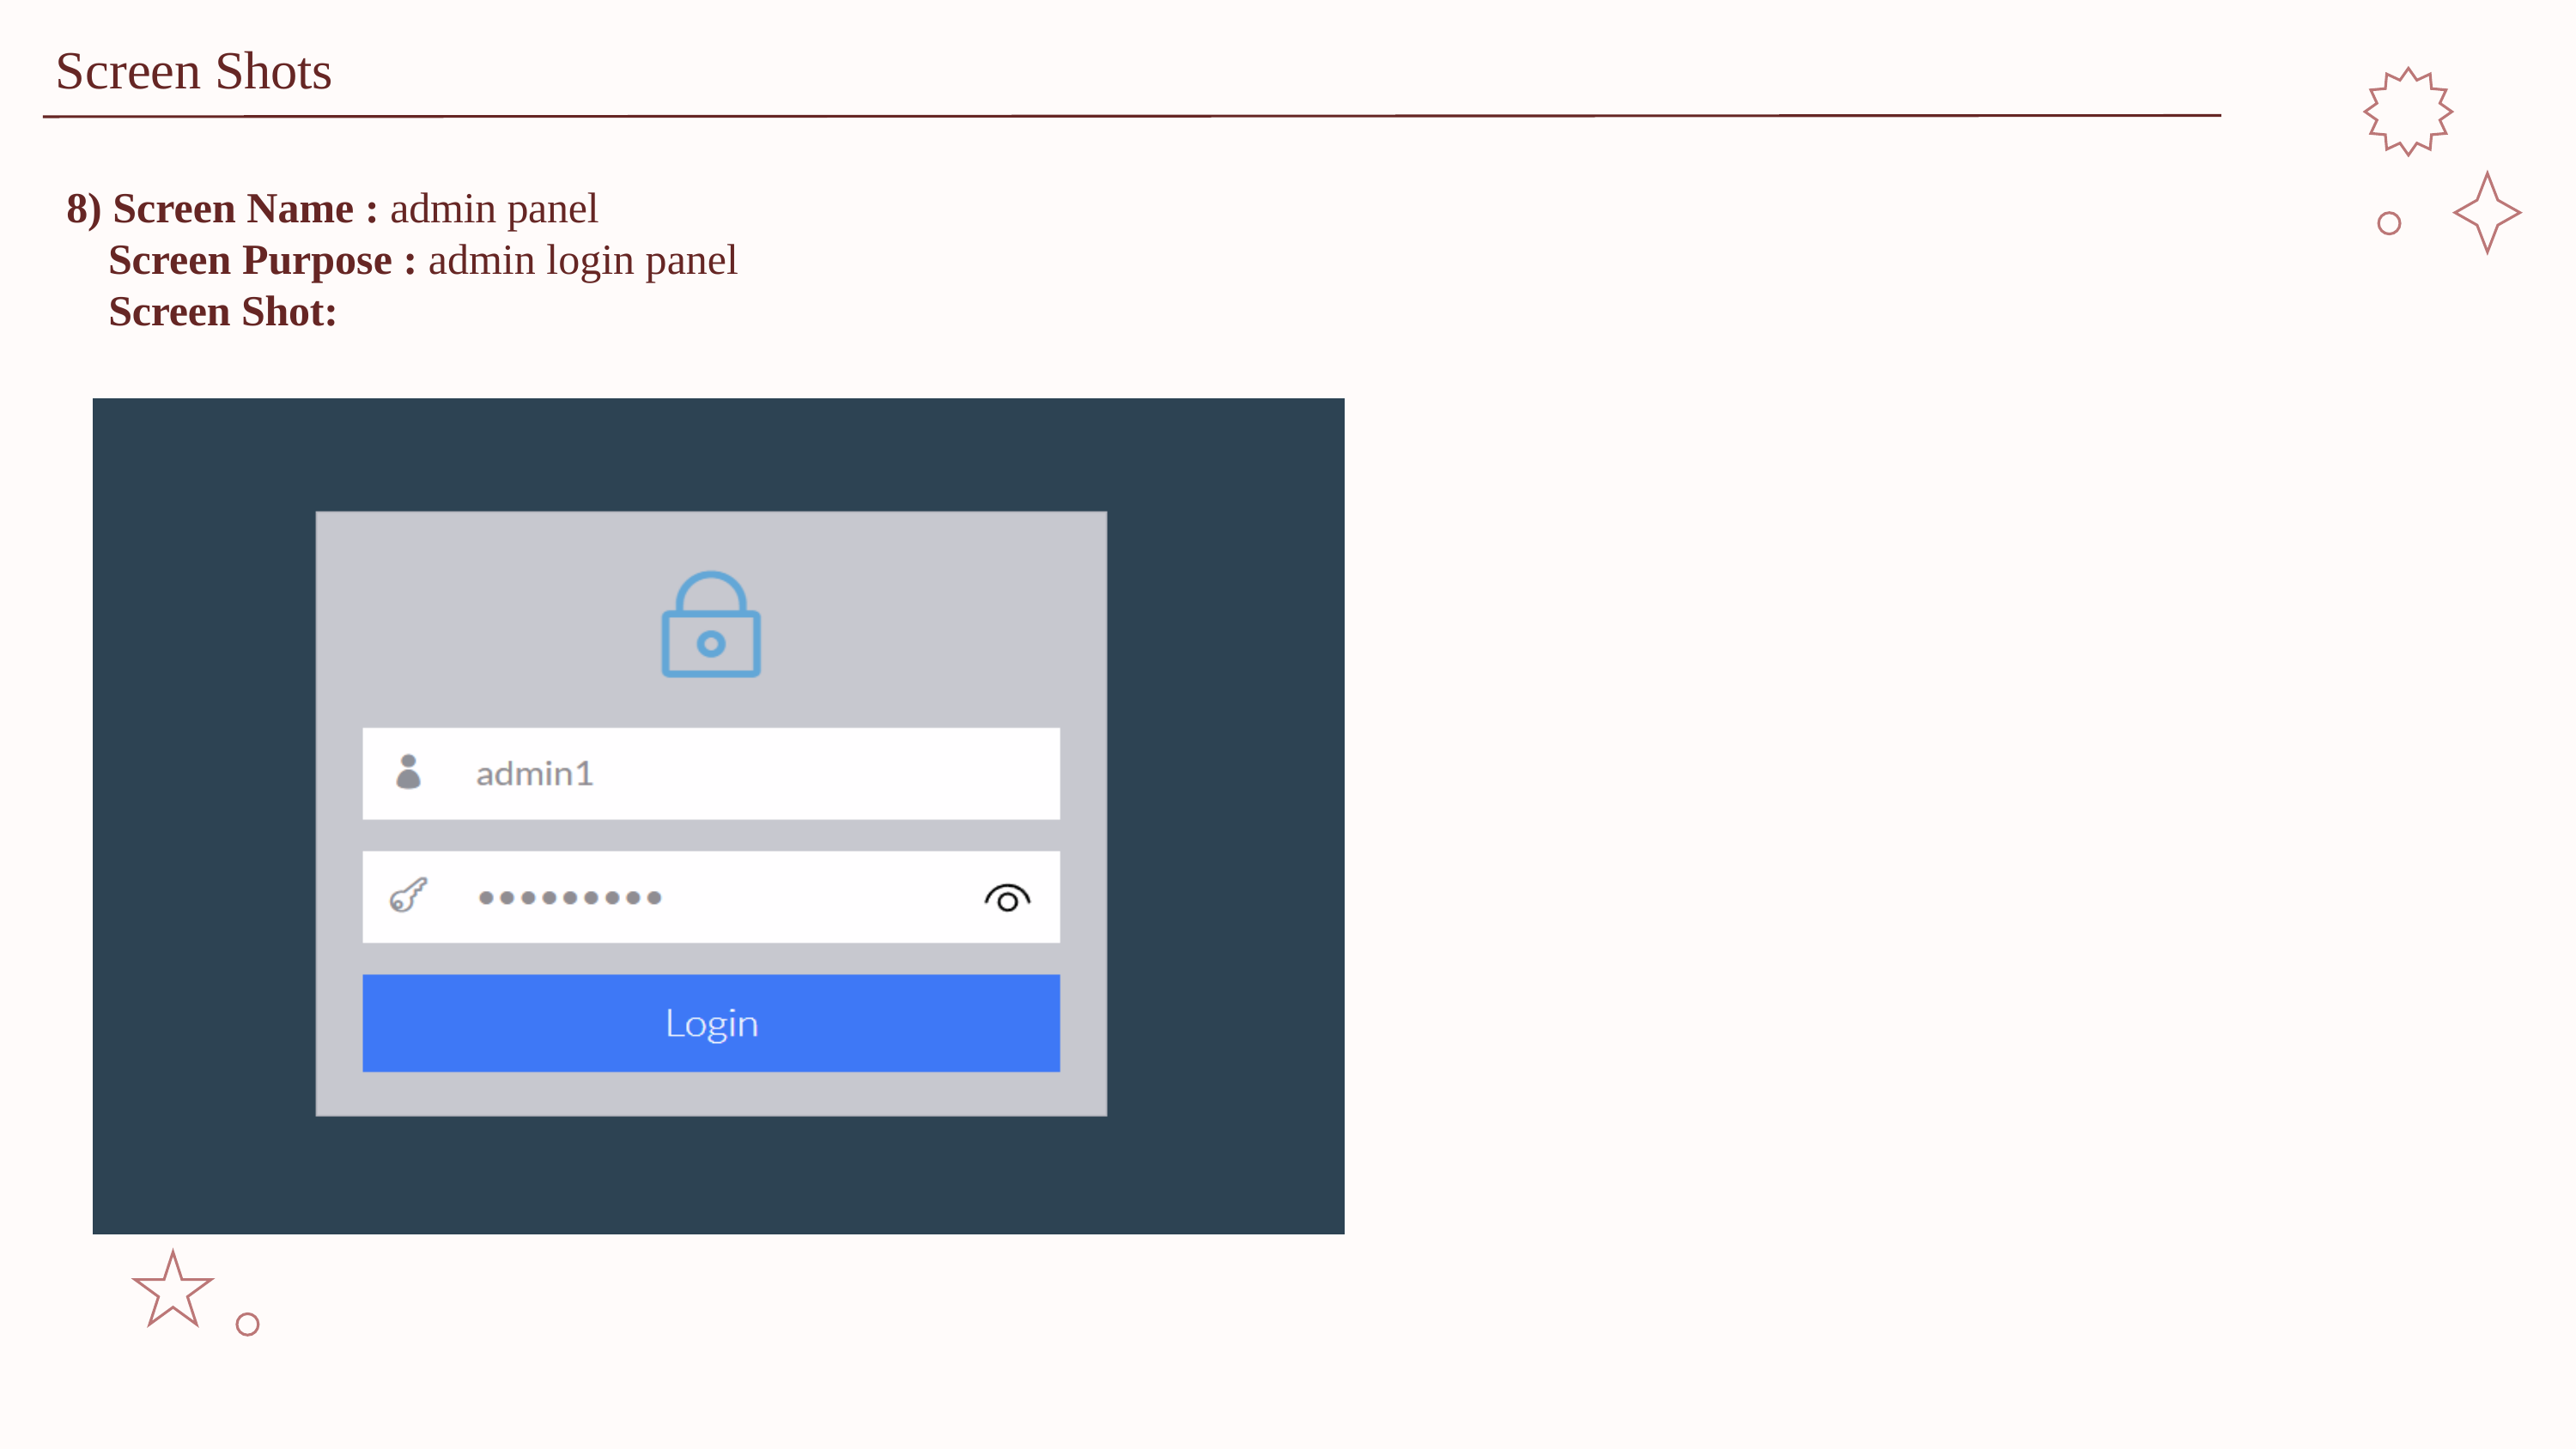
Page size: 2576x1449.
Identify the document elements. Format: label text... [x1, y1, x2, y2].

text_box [2365, 68, 2452, 155]
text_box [2454, 173, 2520, 252]
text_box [236, 1313, 259, 1336]
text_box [135, 1252, 211, 1325]
text_box Screen Shots [42, 29, 1331, 106]
picture [93, 398, 1345, 1234]
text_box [2378, 212, 2401, 234]
text_box 8) Screen Name : admin panel Screen Purpose : admin login panel Screen Shot: [42, 173, 1331, 341]
